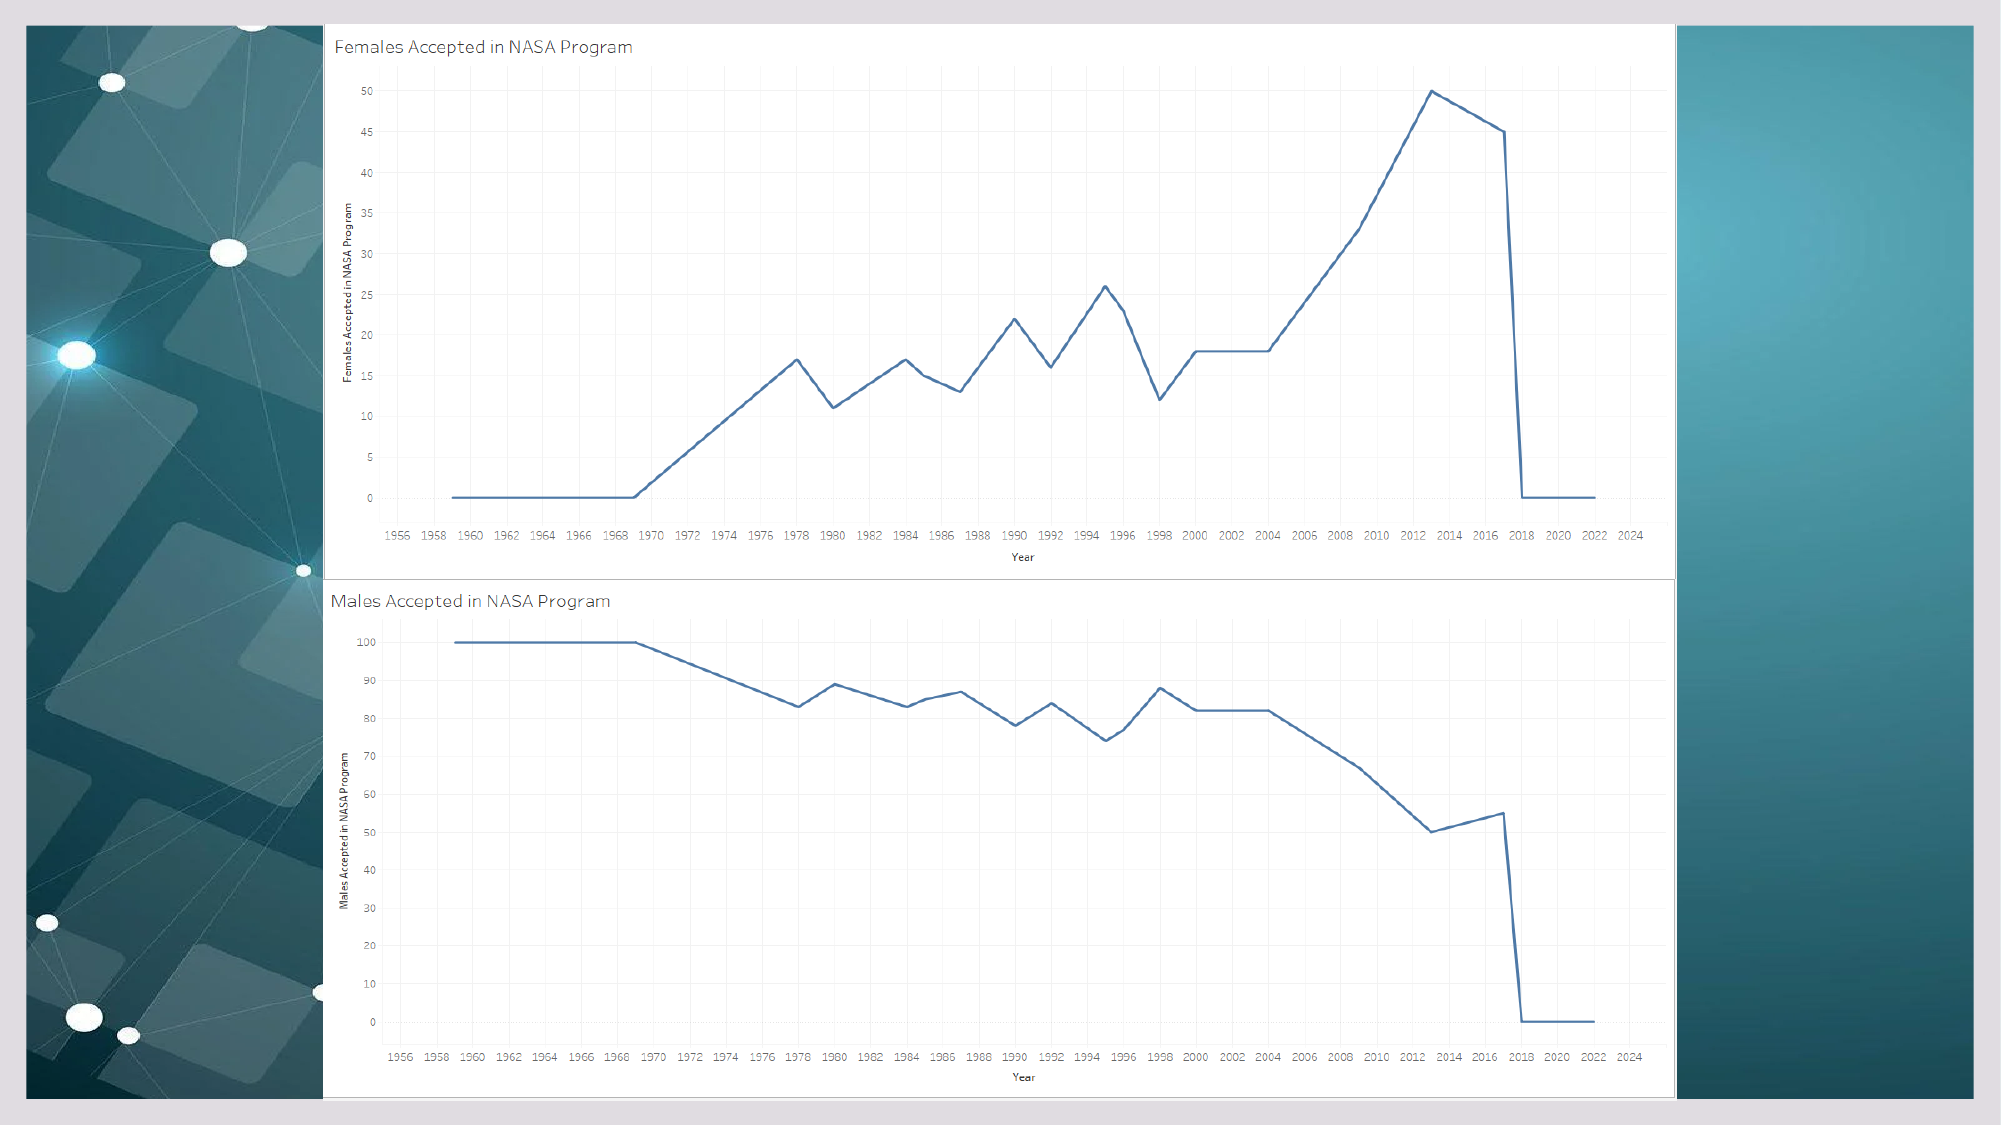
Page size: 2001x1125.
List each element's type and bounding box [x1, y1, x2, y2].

picture [27, 26, 1973, 1101]
list [323, 24, 1677, 579]
